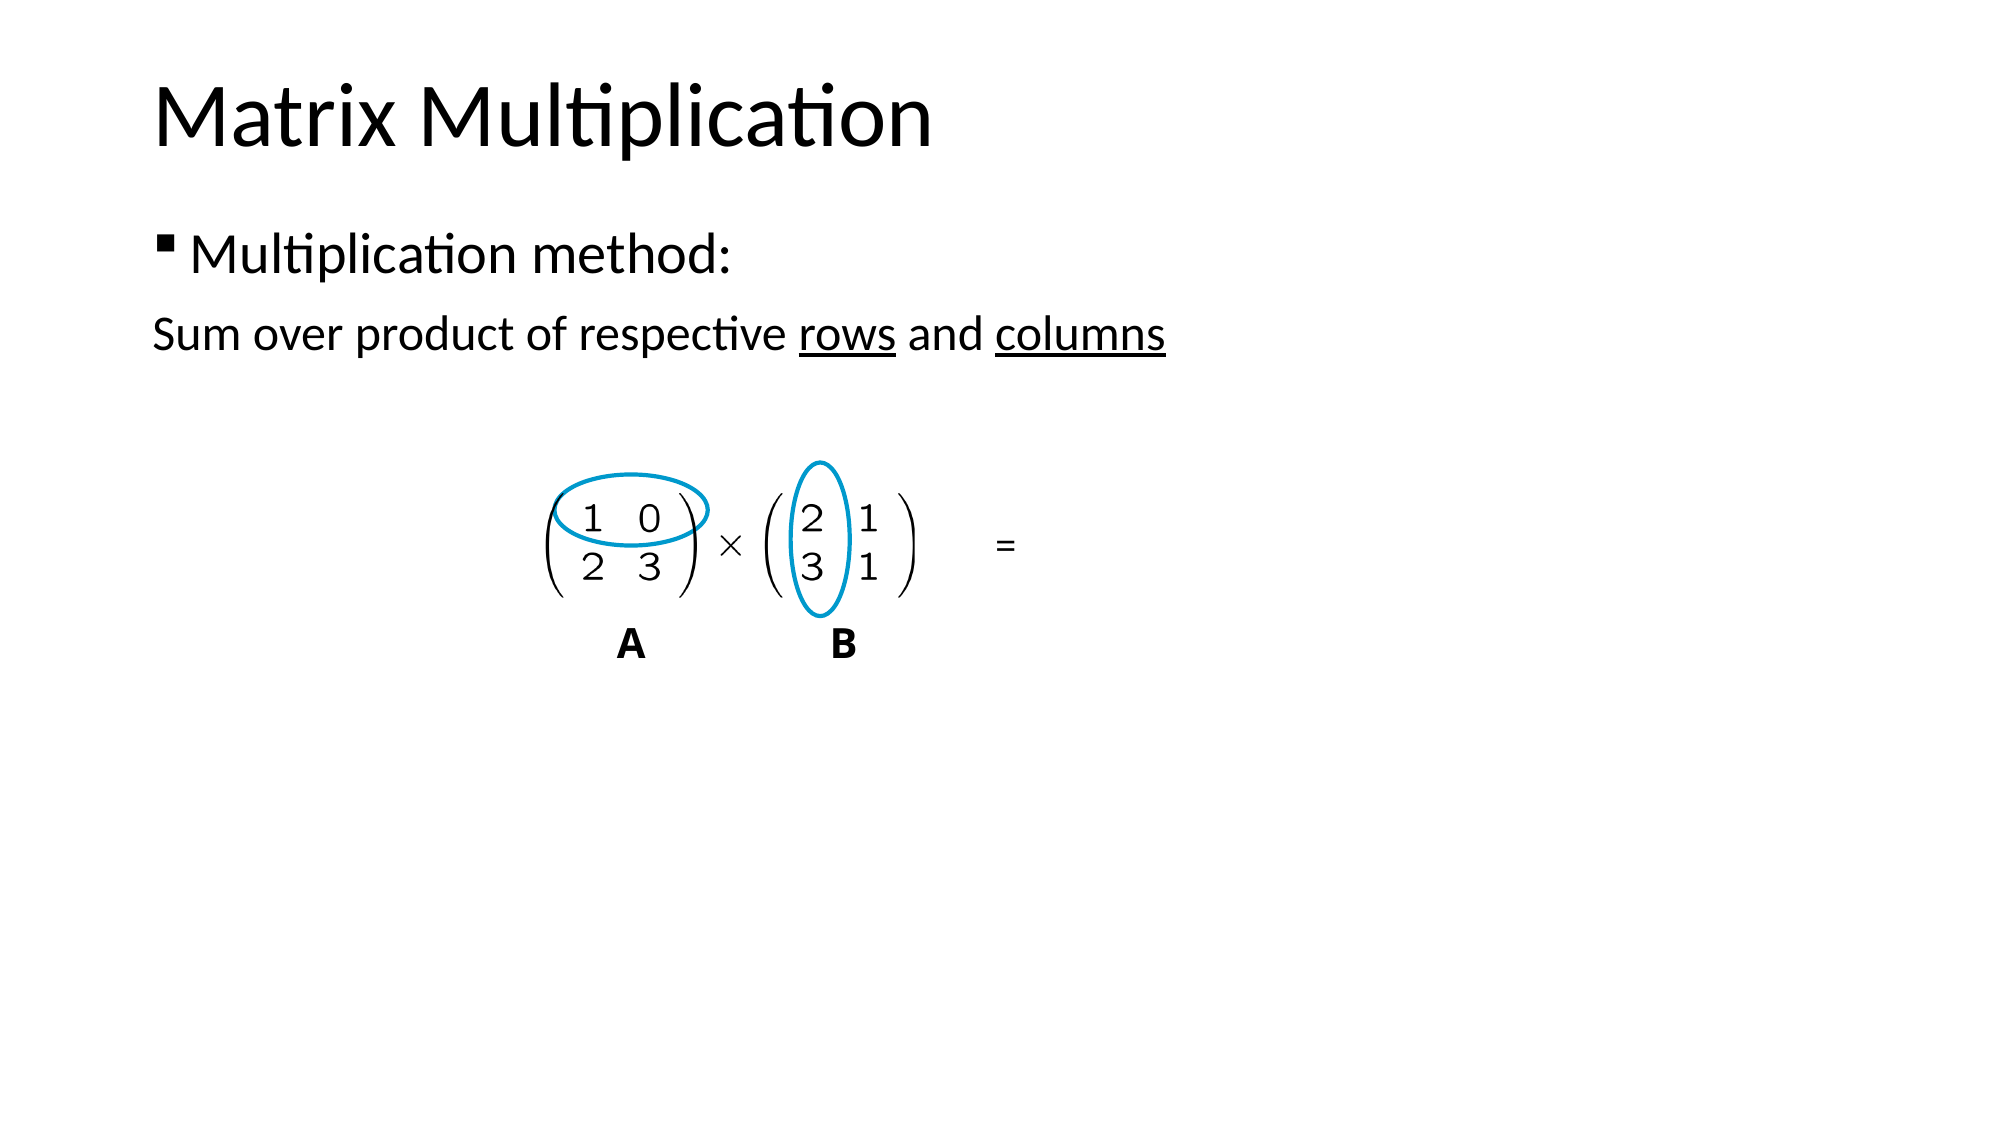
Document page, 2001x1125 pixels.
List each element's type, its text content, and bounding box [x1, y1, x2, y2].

picture [545, 493, 798, 598]
picture [557, 493, 705, 543]
list Multiplication method: Sum over product of respective rows and columns [137, 215, 1863, 1050]
text_box [796, 462, 844, 493]
title Matrix Multiplication [137, 59, 1863, 196]
text_box = [980, 514, 1040, 575]
text_box [563, 474, 699, 493]
picture [843, 493, 915, 598]
text_box B [814, 609, 886, 675]
text_box [801, 598, 840, 617]
text_box A [602, 609, 673, 675]
picture [793, 493, 847, 598]
